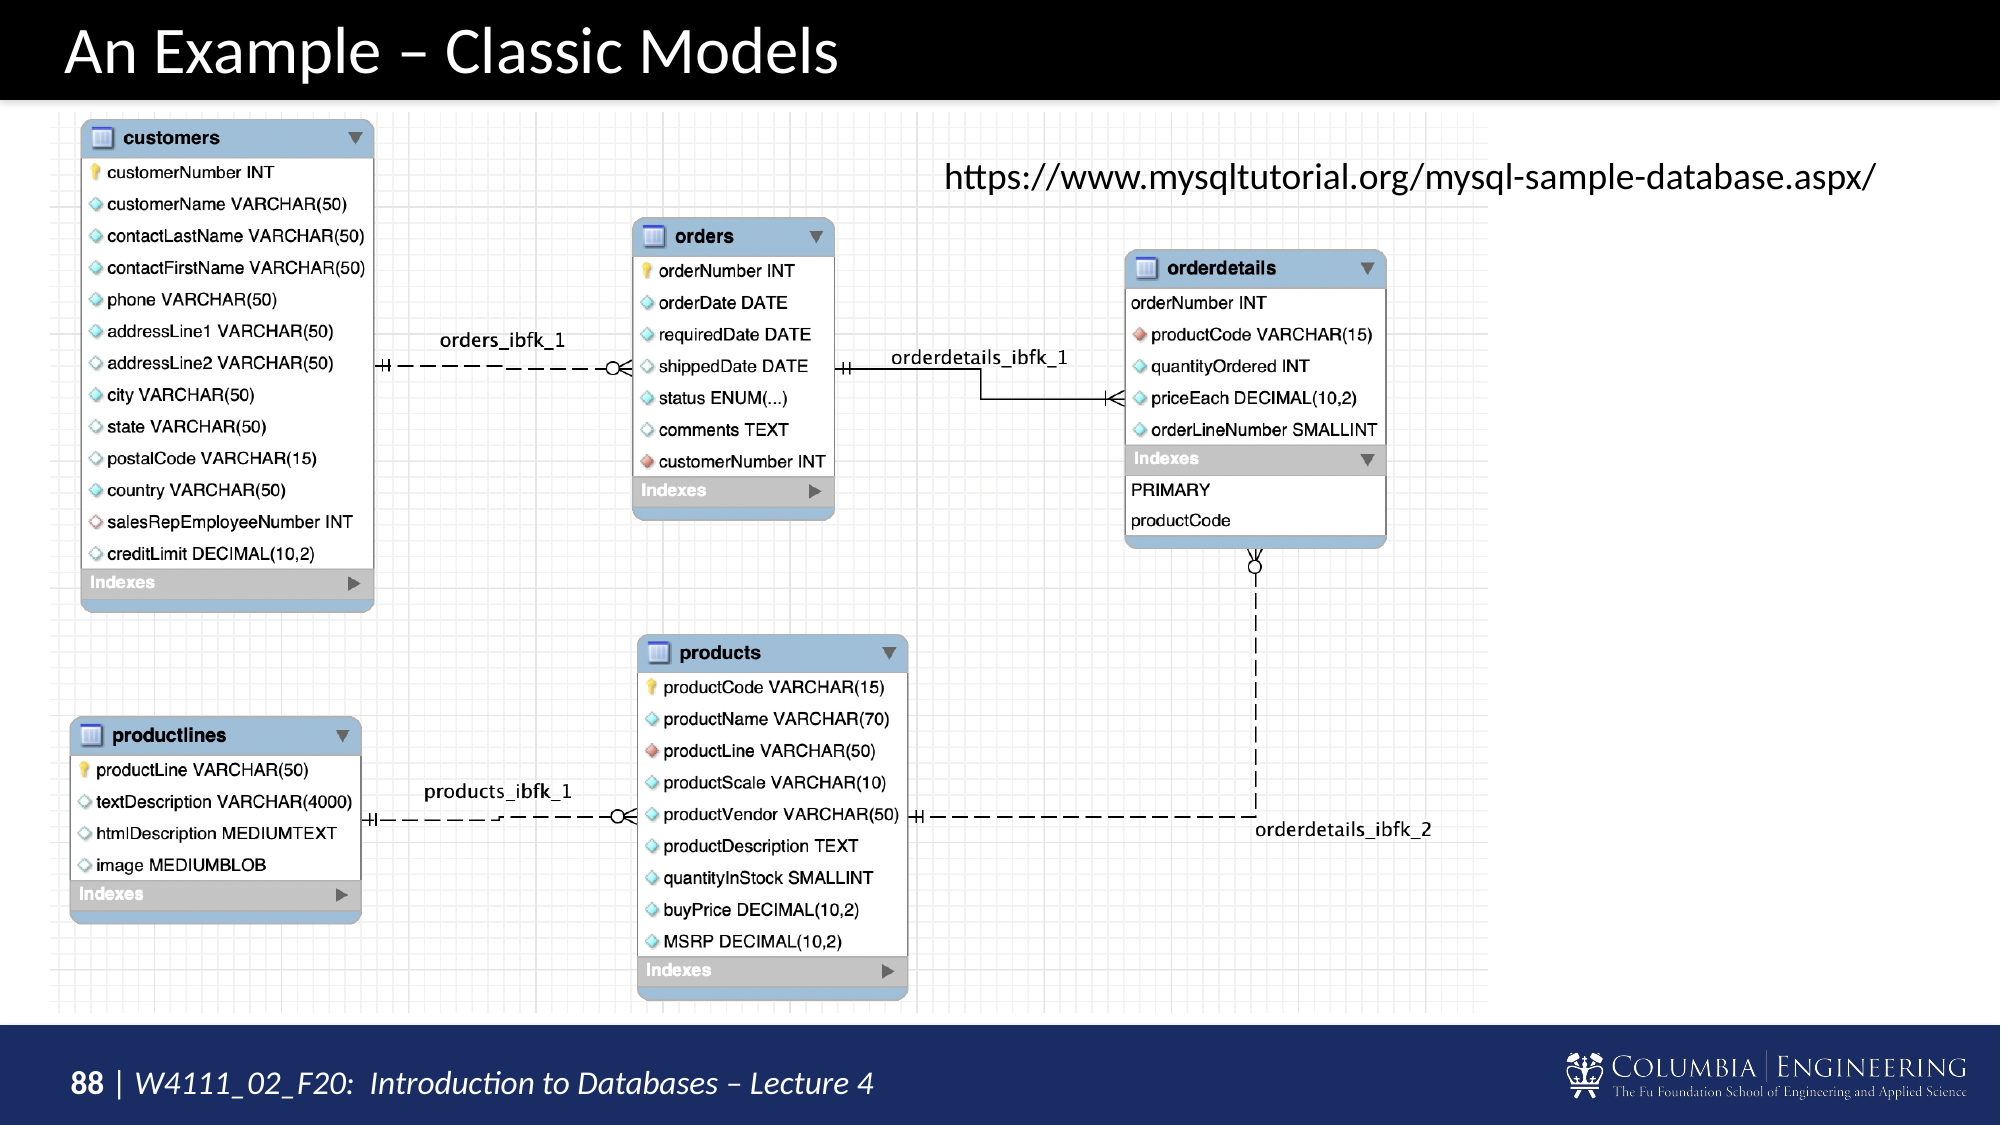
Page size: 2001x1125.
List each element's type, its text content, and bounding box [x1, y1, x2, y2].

picture [49, 112, 1488, 1013]
picture [1566, 1050, 1967, 1100]
text_box https://www.mysqltutorial.org/mysql-sample-database.aspx/ [1487, 145, 1893, 205]
text_box [0, 0, 2000, 100]
text_box 88 | W4111_02_F20: Introduction to Databases – Lecture 4 [55, 1027, 1540, 1109]
text_box An Example – Classic Models [49, 0, 1540, 95]
text_box [0, 1025, 2000, 1125]
